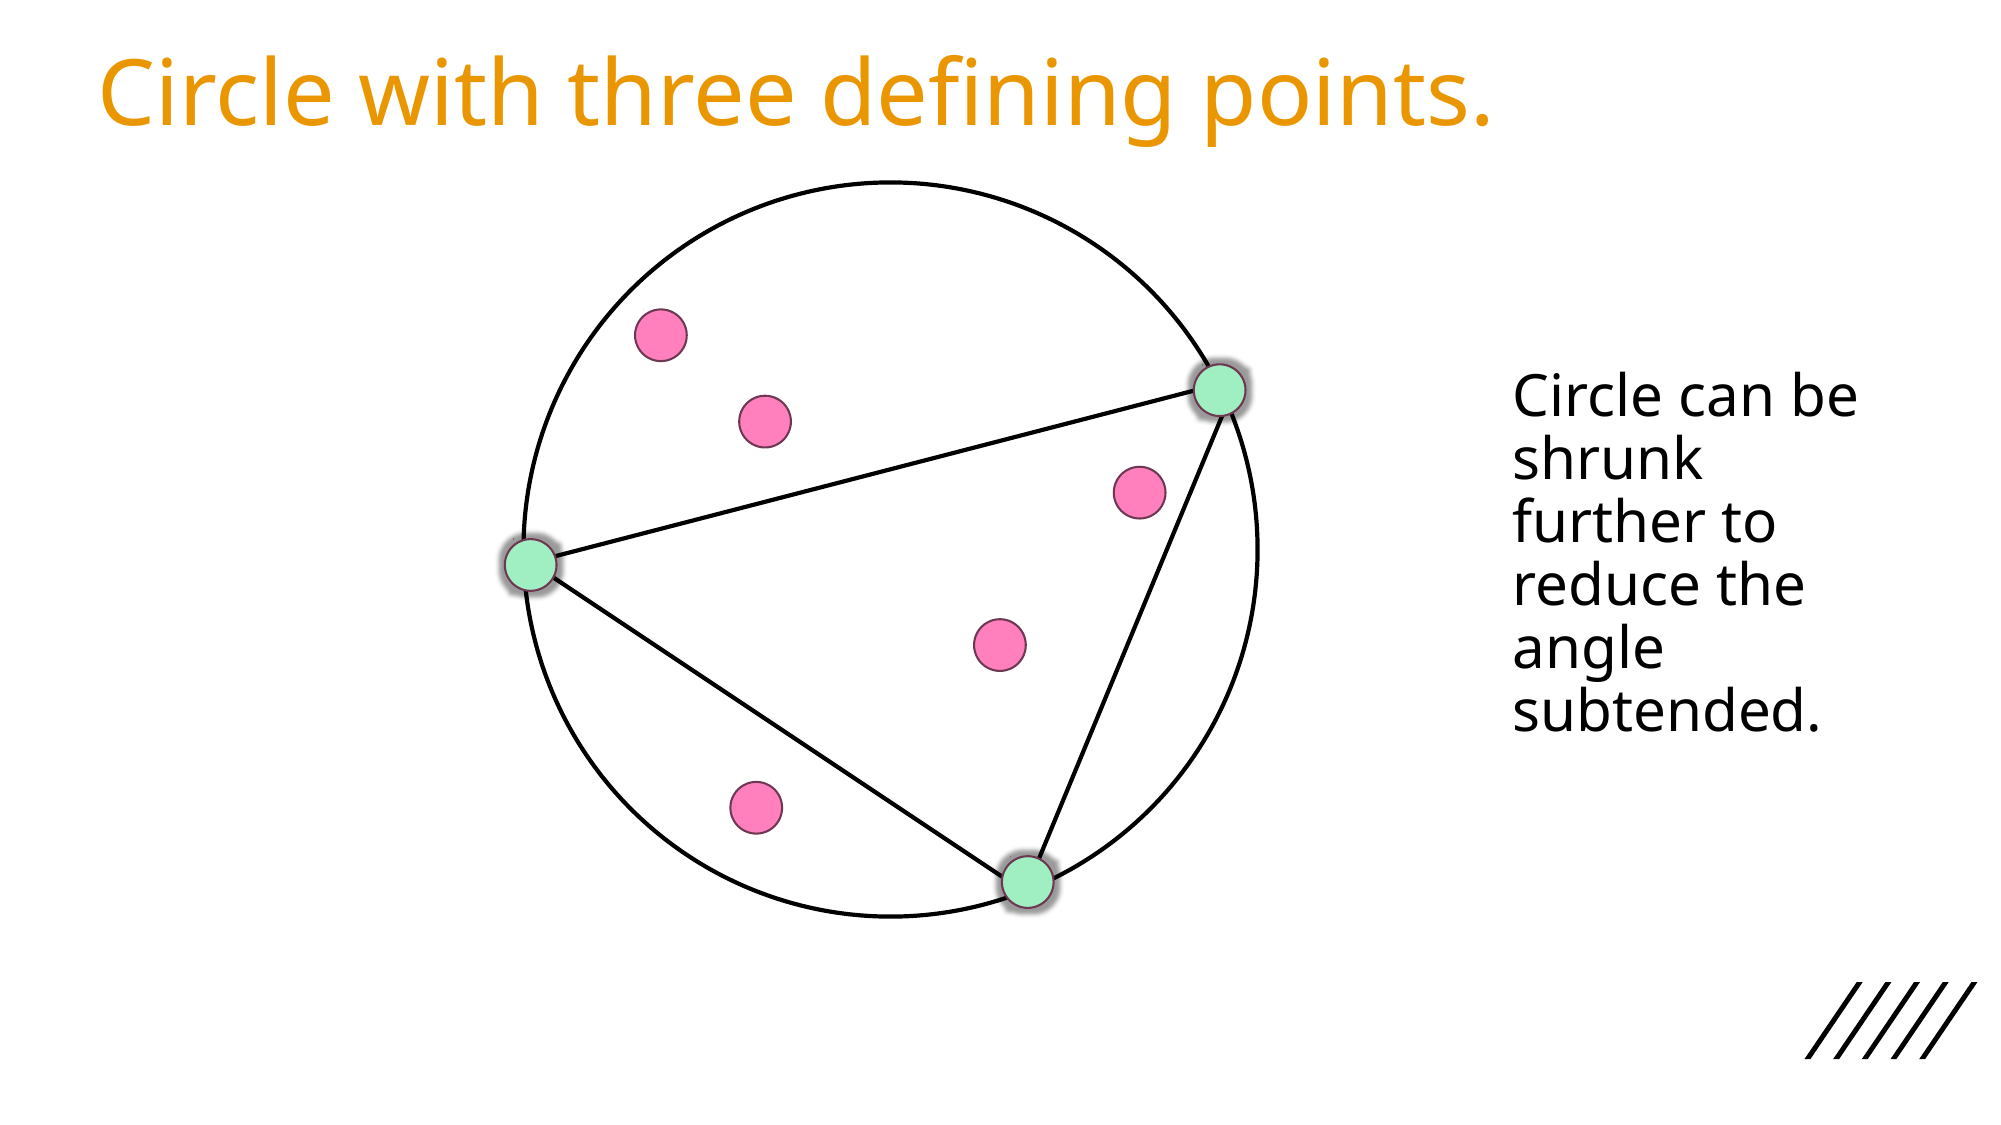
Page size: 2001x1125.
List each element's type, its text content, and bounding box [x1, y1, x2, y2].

text_box [1234, 424, 1259, 682]
text_box [503, 538, 530, 592]
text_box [530, 380, 1234, 563]
text_box [633, 308, 688, 363]
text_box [530, 562, 1023, 891]
text_box [563, 181, 1204, 380]
text_box [526, 601, 530, 624]
title Circle with three defining points. [82, 0, 1808, 205]
text_box [753, 891, 997, 918]
text_box [1194, 363, 1247, 413]
text_box Circle can be shrunk further to reduce the angle subtended. [1497, 359, 1888, 782]
text_box [1002, 855, 1054, 909]
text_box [1025, 388, 1234, 891]
text_box [522, 475, 530, 530]
